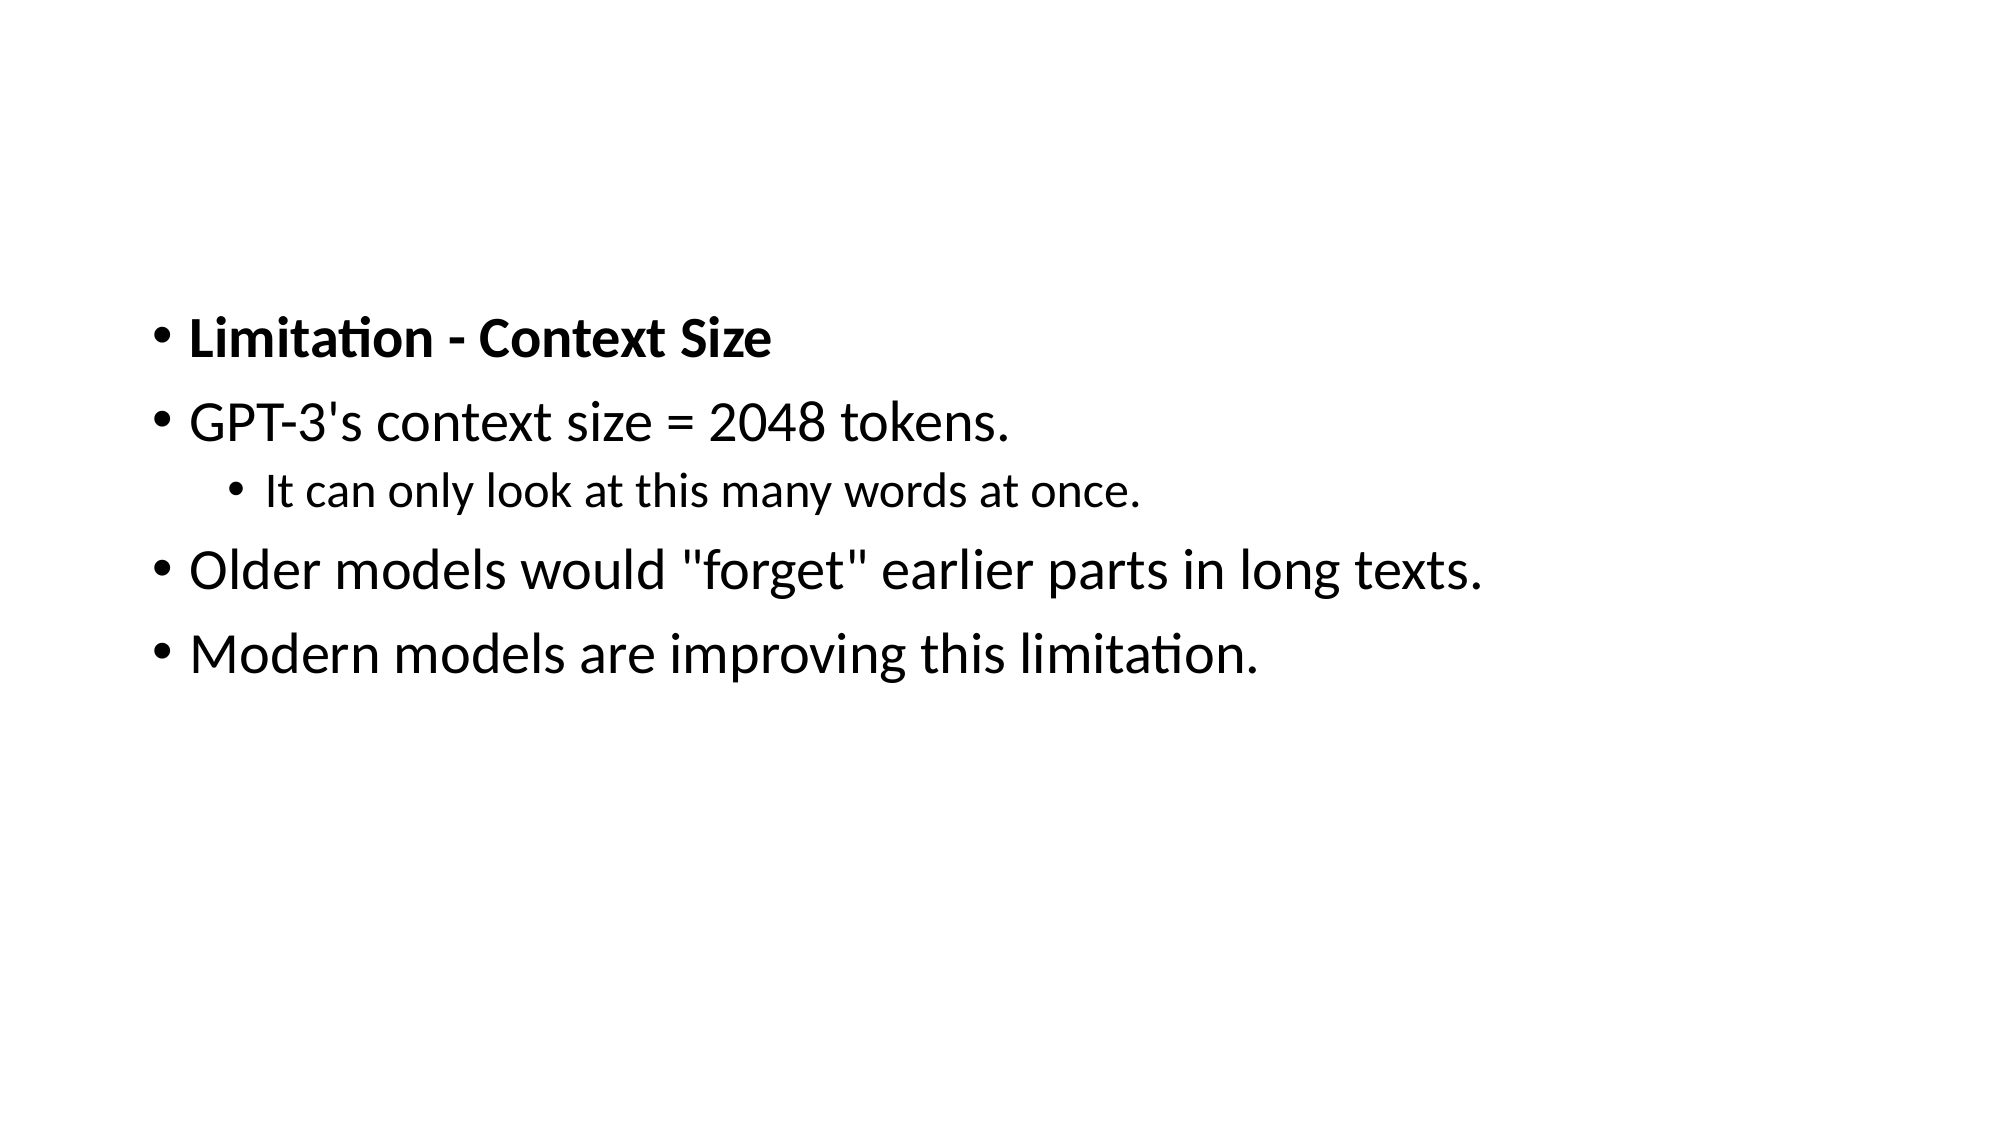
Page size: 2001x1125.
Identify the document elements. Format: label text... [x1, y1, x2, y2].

list Limitation - Context Size GPT-3's context size = 2048 tokens. It can only look at this many words at once. Older models would "forget" earlier parts in long texts. Modern models are improving this limitation. [137, 299, 1863, 1014]
